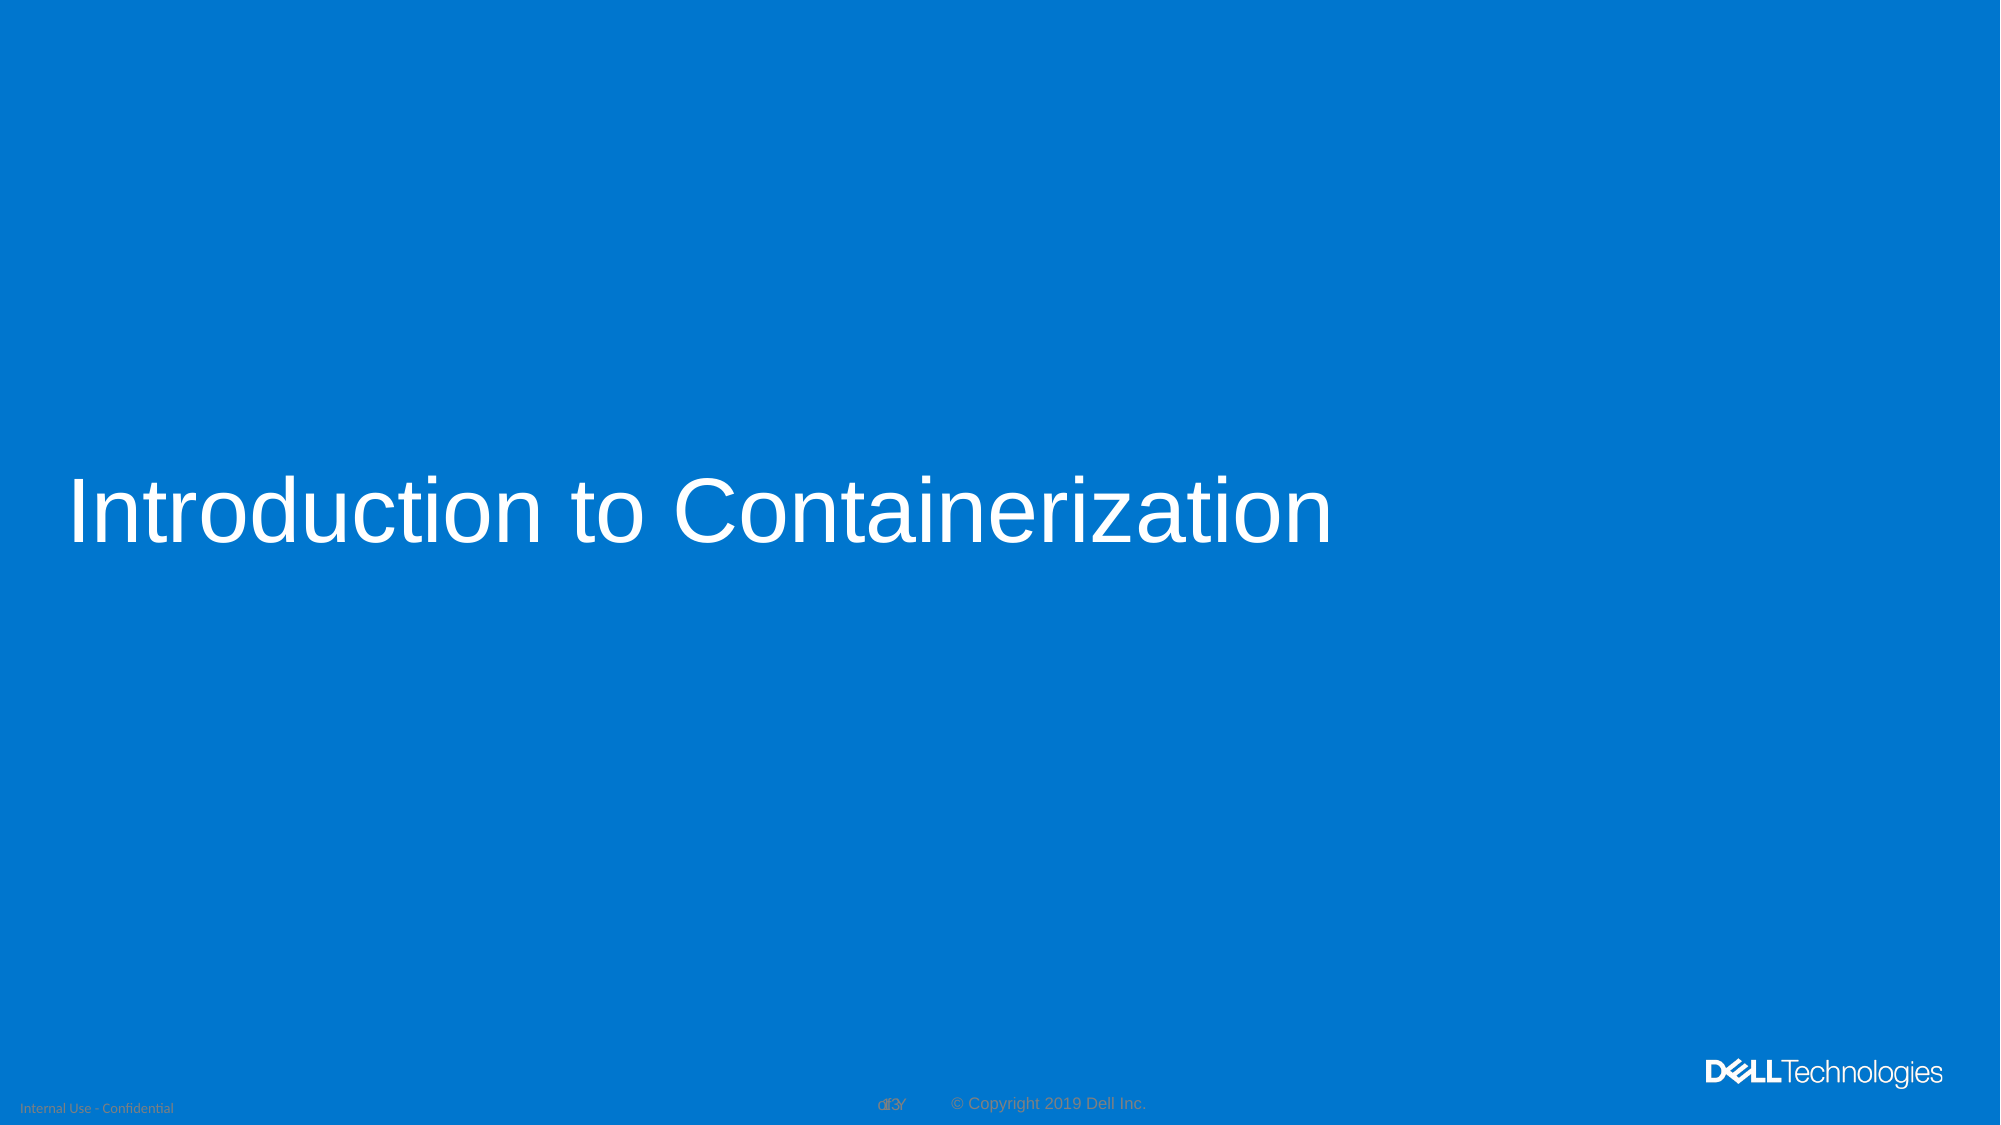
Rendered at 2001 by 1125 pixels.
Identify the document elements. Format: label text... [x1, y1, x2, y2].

title Introduction to Containerization [66, 463, 1792, 564]
picture [1706, 1058, 1943, 1089]
